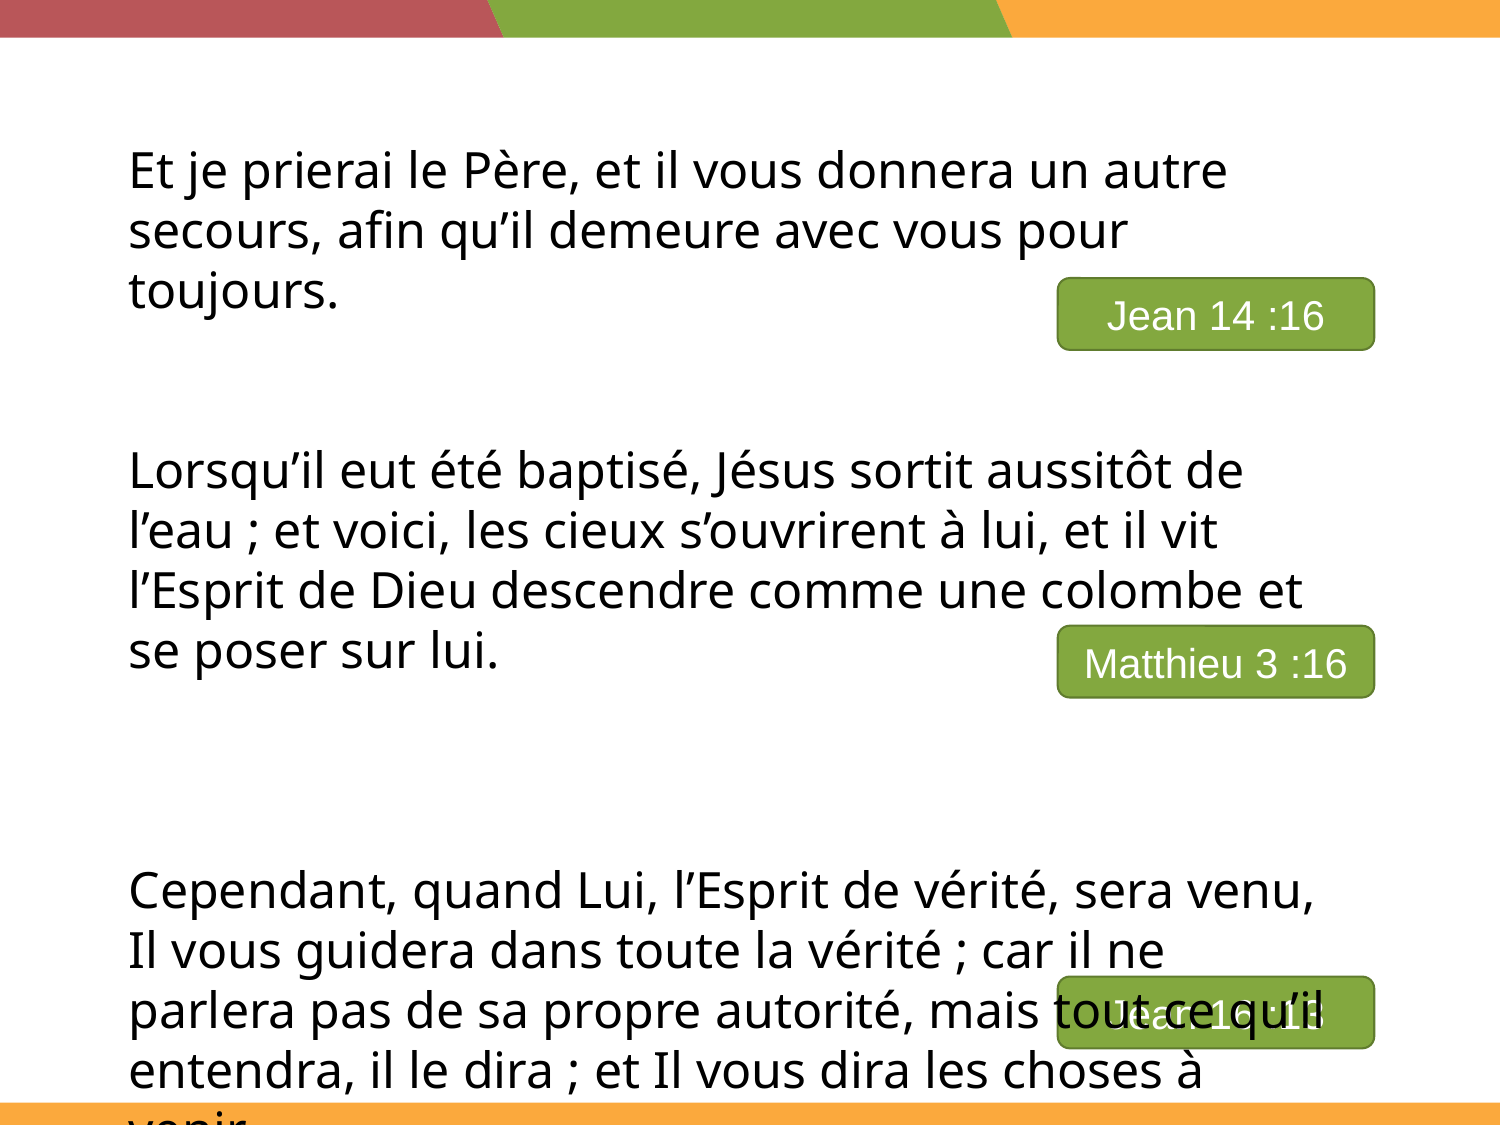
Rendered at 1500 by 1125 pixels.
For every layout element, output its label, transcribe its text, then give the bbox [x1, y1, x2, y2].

text_box Jean 16 :13 [1346, 975, 1376, 1050]
text_box Matthieu 3 :16 [1346, 624, 1376, 699]
text_box Et je prierai le Père, et il vous donnera un autre secours, afin qu’il demeure avec vous pour toujours. Lorsqu’il eut été baptisé, Jésus sortit aussitôt de l’eau ; et voici, les cieux s’ouvrirent à lui, et il vit l’Esprit de Dieu descendre comme une colombe et se poser sur lui. Cependant, quand Lui, l’Esprit de vérité, sera venu, Il vous guidera dans toute la vérité ; car il ne parlera pas de sa propre autorité, mais tout ce qu’il entendra, il le dira ; et Il vous dira les choses à venir. [113, 130, 1346, 1125]
text_box Jean 14 :16 [1346, 277, 1376, 351]
